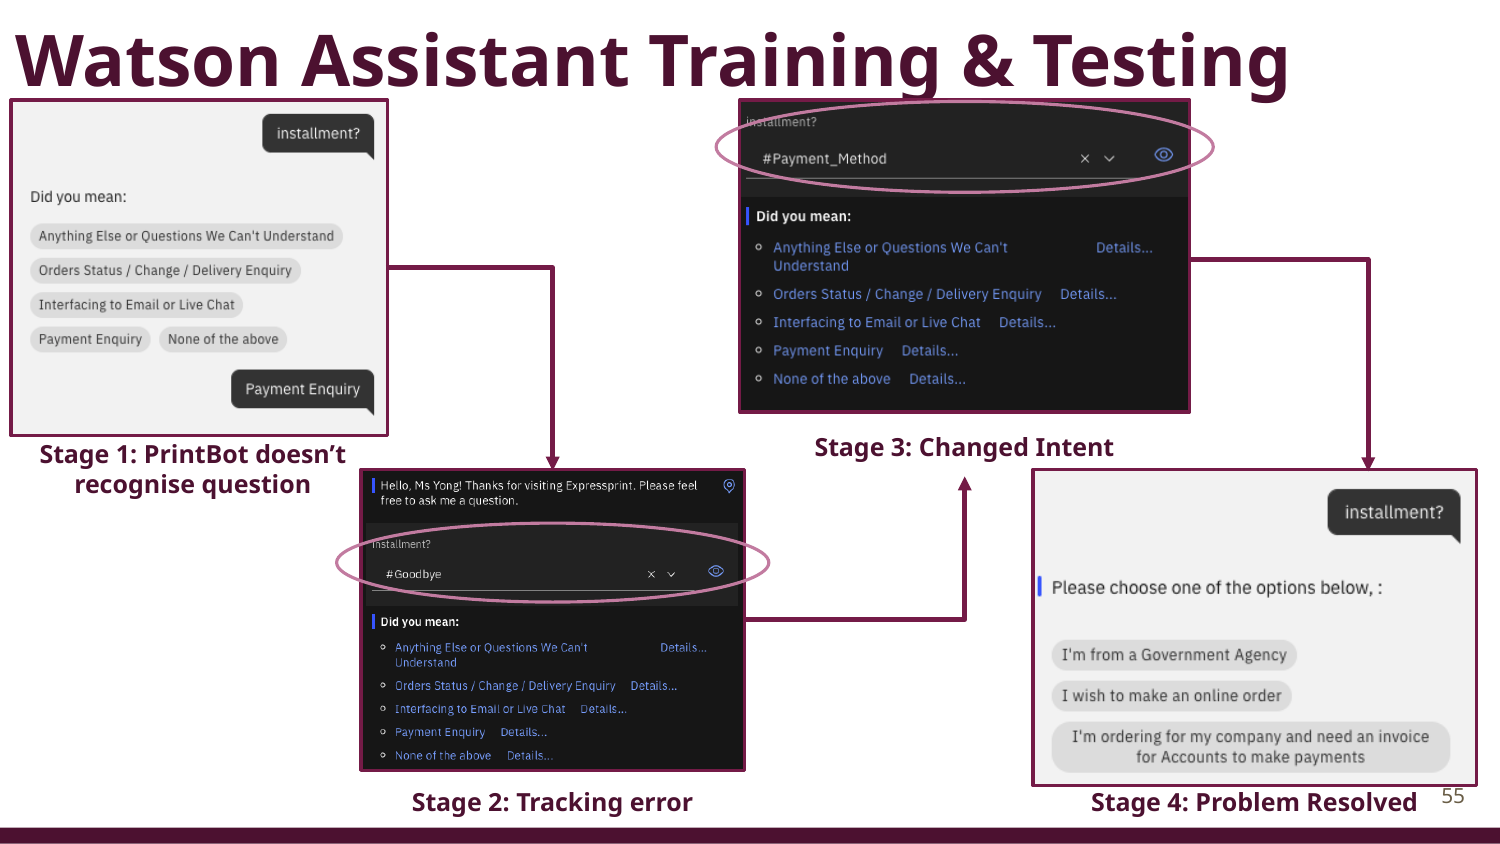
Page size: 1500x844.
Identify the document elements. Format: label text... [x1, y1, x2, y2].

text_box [1188, 259, 1369, 472]
text_box Stage 1: PrintBot doesn’t recognise question [0, 423, 380, 514]
slide_number ‹#› [1448, 764, 1480, 830]
text_box Stage 2: Tracking error [359, 777, 746, 832]
text_box Stage 4: Problem Resolved [1061, 793, 1448, 832]
text_box Stage 3: Changed Intent [764, 419, 1165, 477]
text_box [336, 470, 770, 770]
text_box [385, 267, 553, 471]
picture [12, 101, 387, 435]
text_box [715, 101, 1214, 411]
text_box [742, 476, 965, 621]
title Watson Assistant Training & Testing [0, 0, 1398, 116]
picture [1034, 470, 1476, 785]
